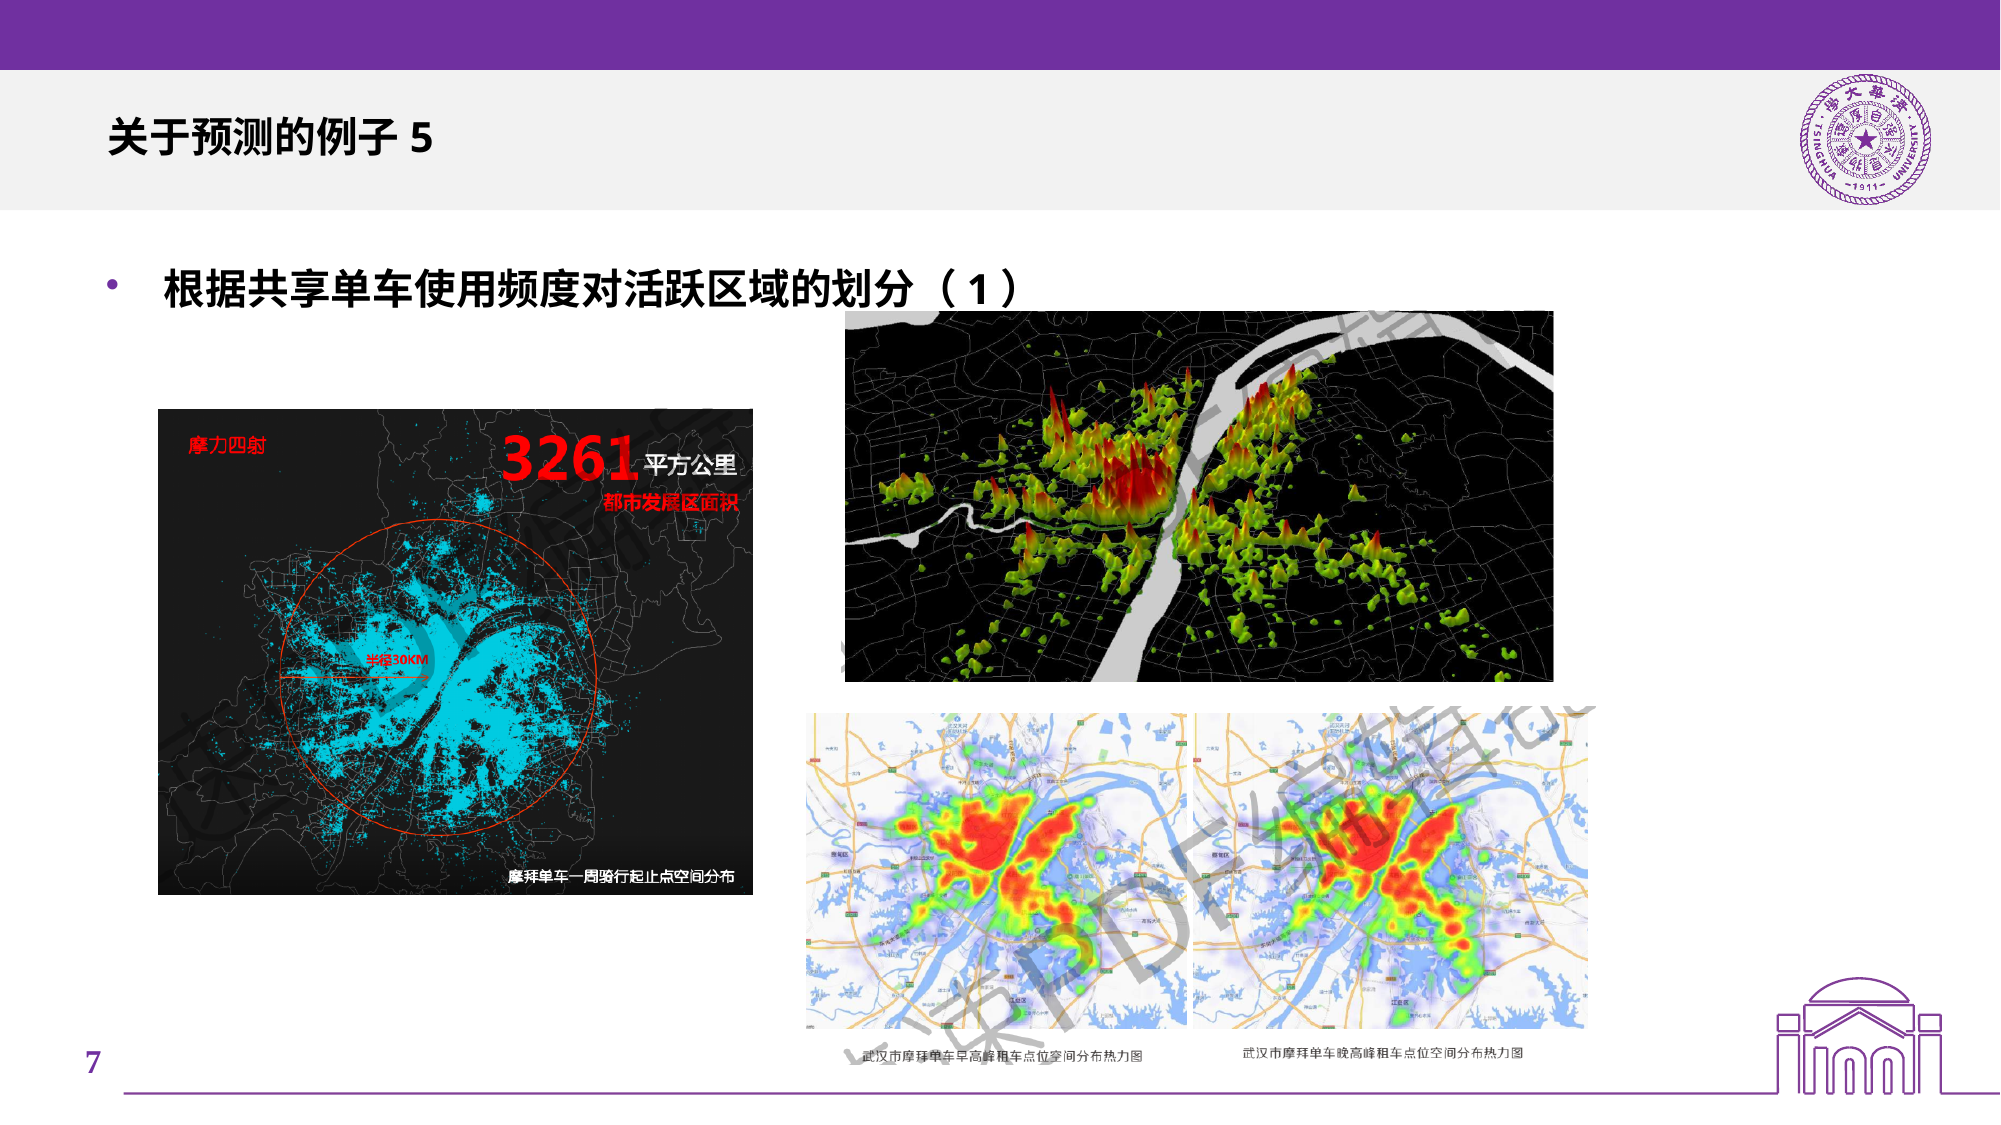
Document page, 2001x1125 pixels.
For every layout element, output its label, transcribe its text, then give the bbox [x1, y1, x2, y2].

title 关于预测的例子5 [92, 60, 1794, 212]
picture [158, 407, 753, 895]
picture [840, 310, 1554, 683]
picture [798, 706, 1596, 1065]
list 根据共享单车使用频度对活跃区域的划分（1） [92, 230, 1940, 1096]
picture [1800, 74, 1931, 205]
